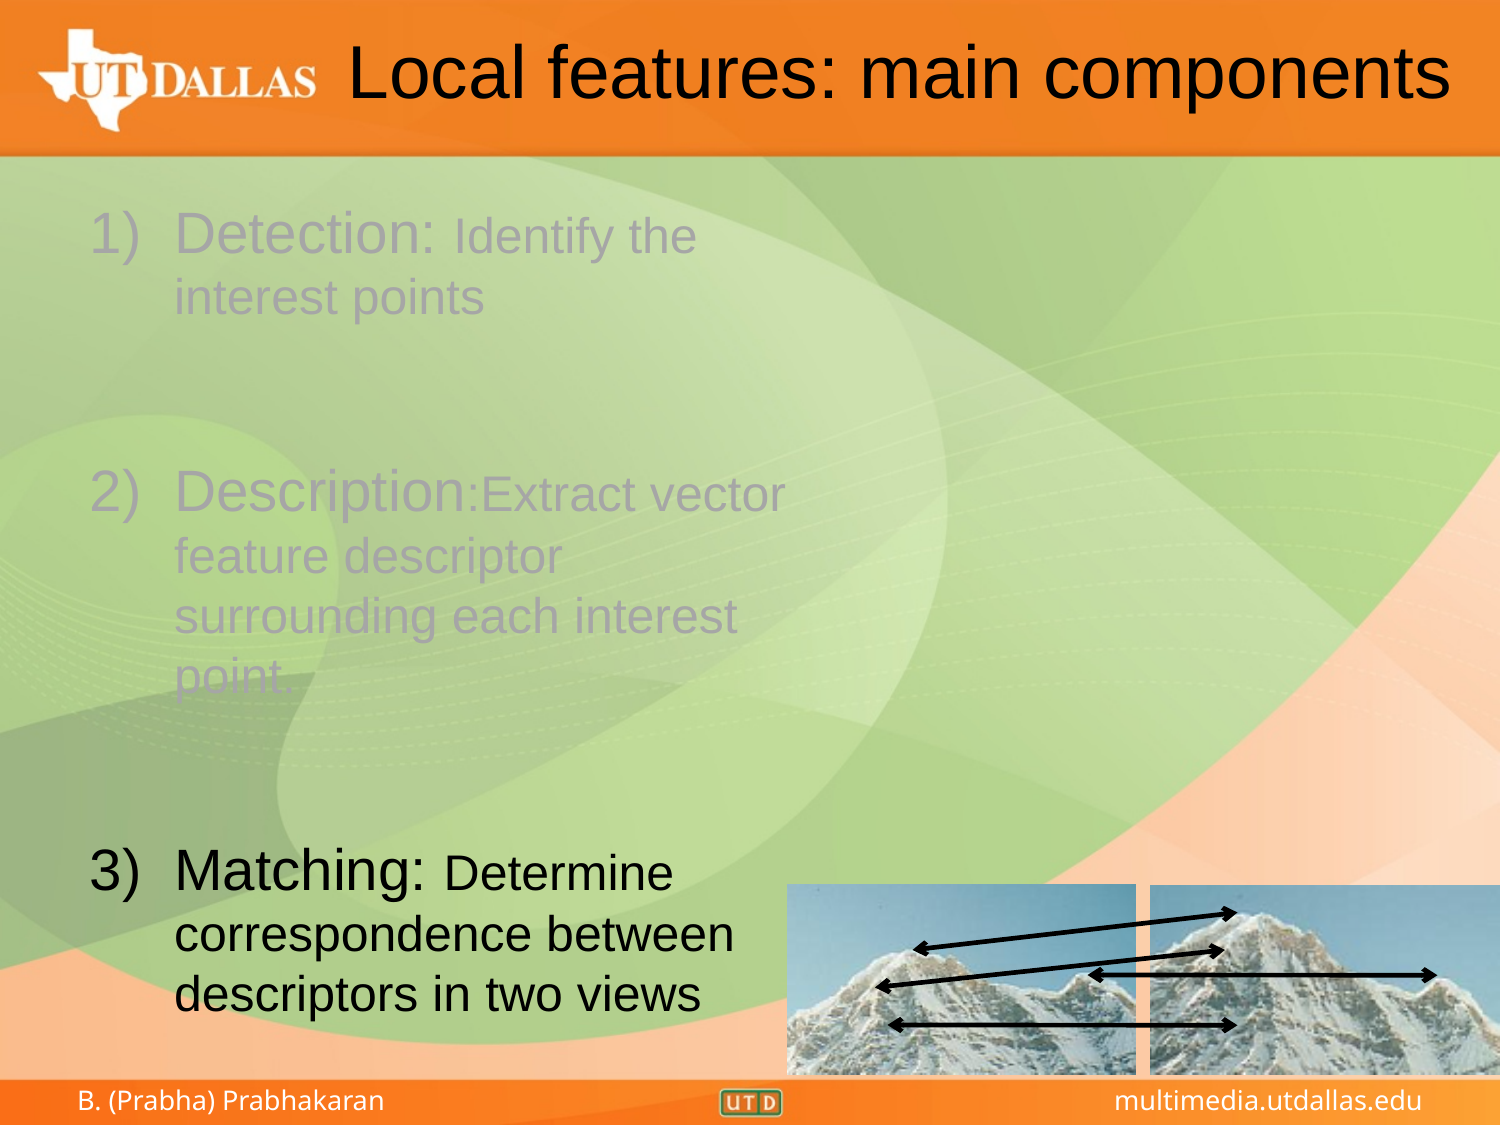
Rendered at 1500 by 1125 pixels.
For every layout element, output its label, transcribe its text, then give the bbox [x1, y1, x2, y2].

list Detection: Identify the interest points Description:Extract vector feature descriptor surrounding each interest point. Matching: Determine correspondence between descriptors in two views [75, 187, 850, 930]
title Local features: main components [149, 0, 1500, 163]
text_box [787, 884, 1500, 1076]
picture [0, 0, 1500, 1125]
